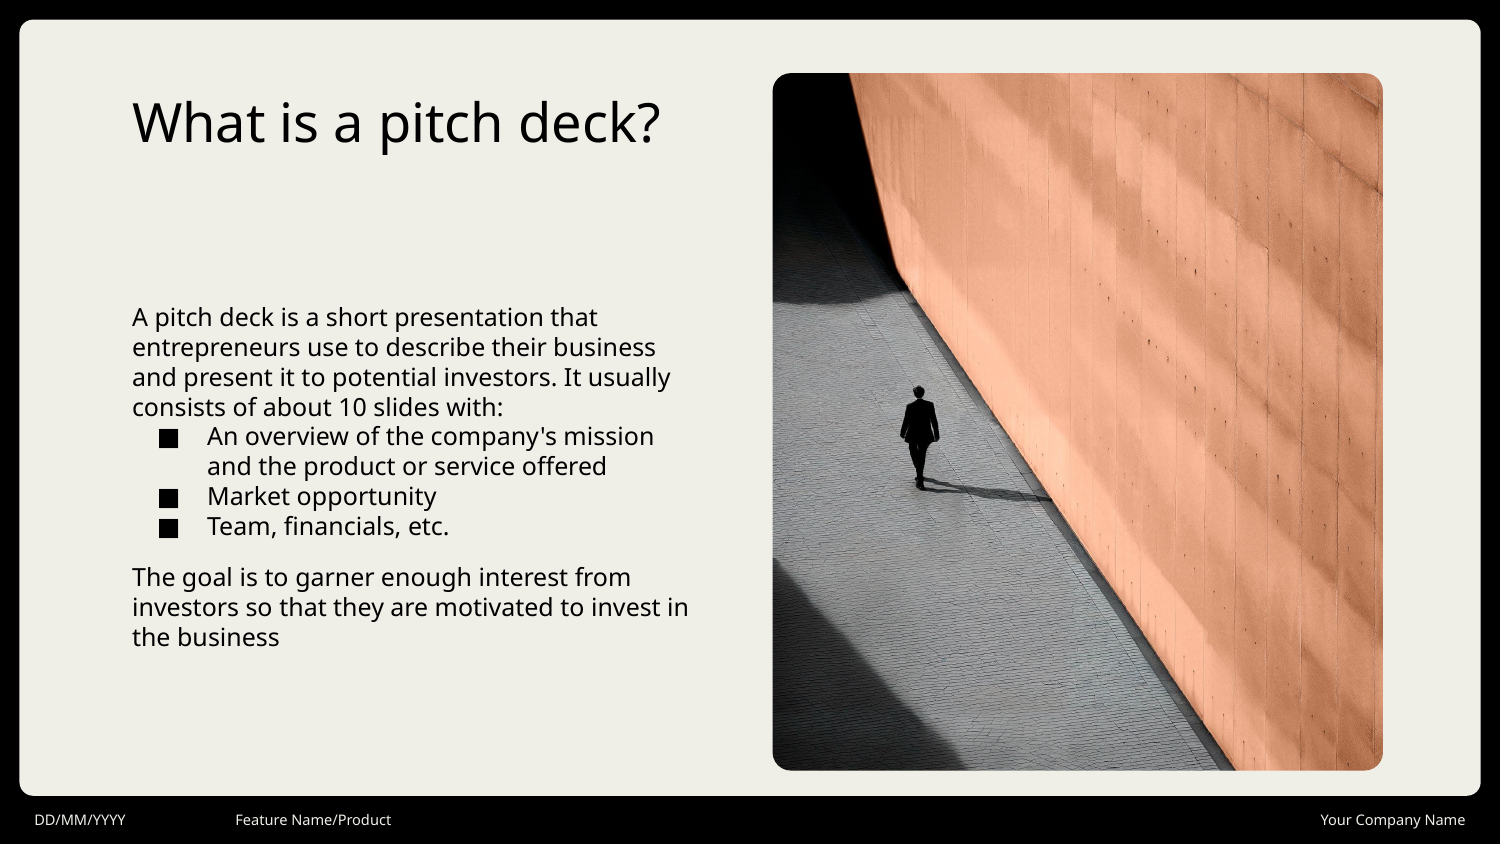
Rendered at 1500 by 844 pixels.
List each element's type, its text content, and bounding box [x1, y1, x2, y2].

text_box Feature Name/Product [221, 795, 422, 844]
title What is a pitch deck? [116, 73, 721, 168]
picture [772, 72, 1384, 771]
subtitle A pitch deck is a short presentation that entrepreneurs use to describe their business and present it to potential investors. It usually consists of about 10 slides with: An overview of the company's mission and the product or service offered Market opportunity Team, financials, etc. The goal is to garner enough interest from investors so that they are motivated to invest in the business [116, 286, 721, 641]
text_box DD/MM/YYYY [19, 795, 221, 844]
text_box Your Company Name [1279, 795, 1481, 844]
